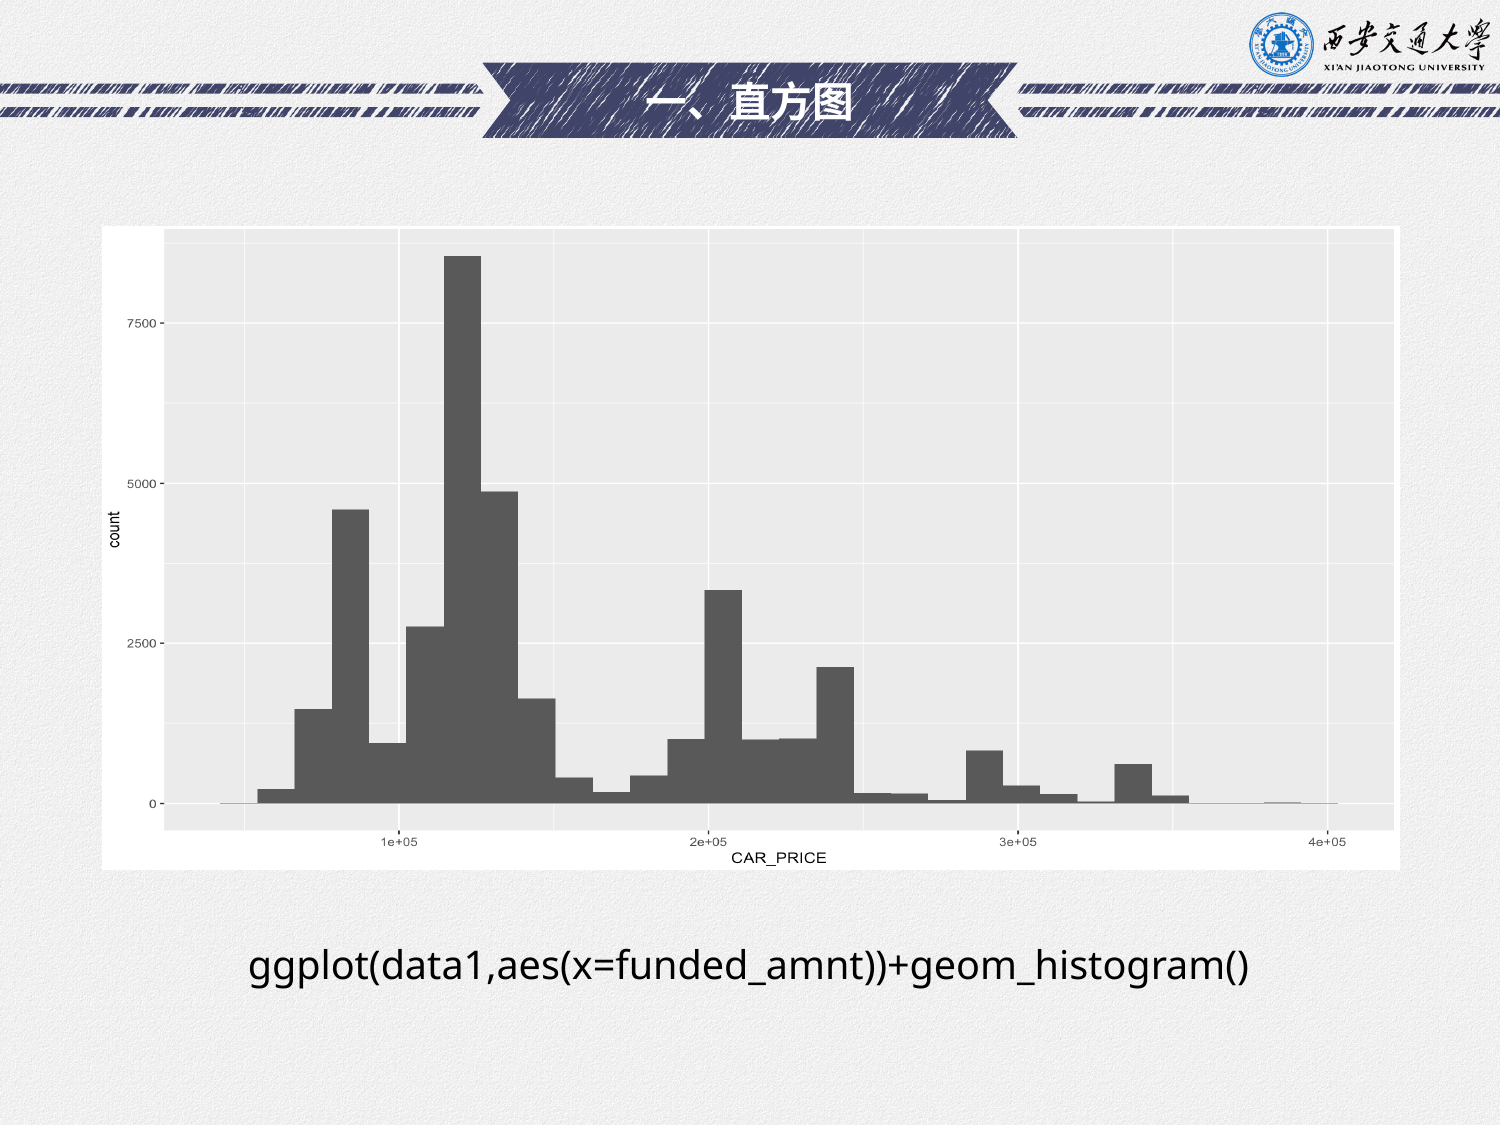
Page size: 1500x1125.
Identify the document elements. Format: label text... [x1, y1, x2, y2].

title 一、直方图 [466, 77, 1034, 124]
text_box ggplot(data1,aes(x=funded_amnt))+geom_histogram() [159, 939, 1339, 988]
picture [0, 0, 1500, 1125]
